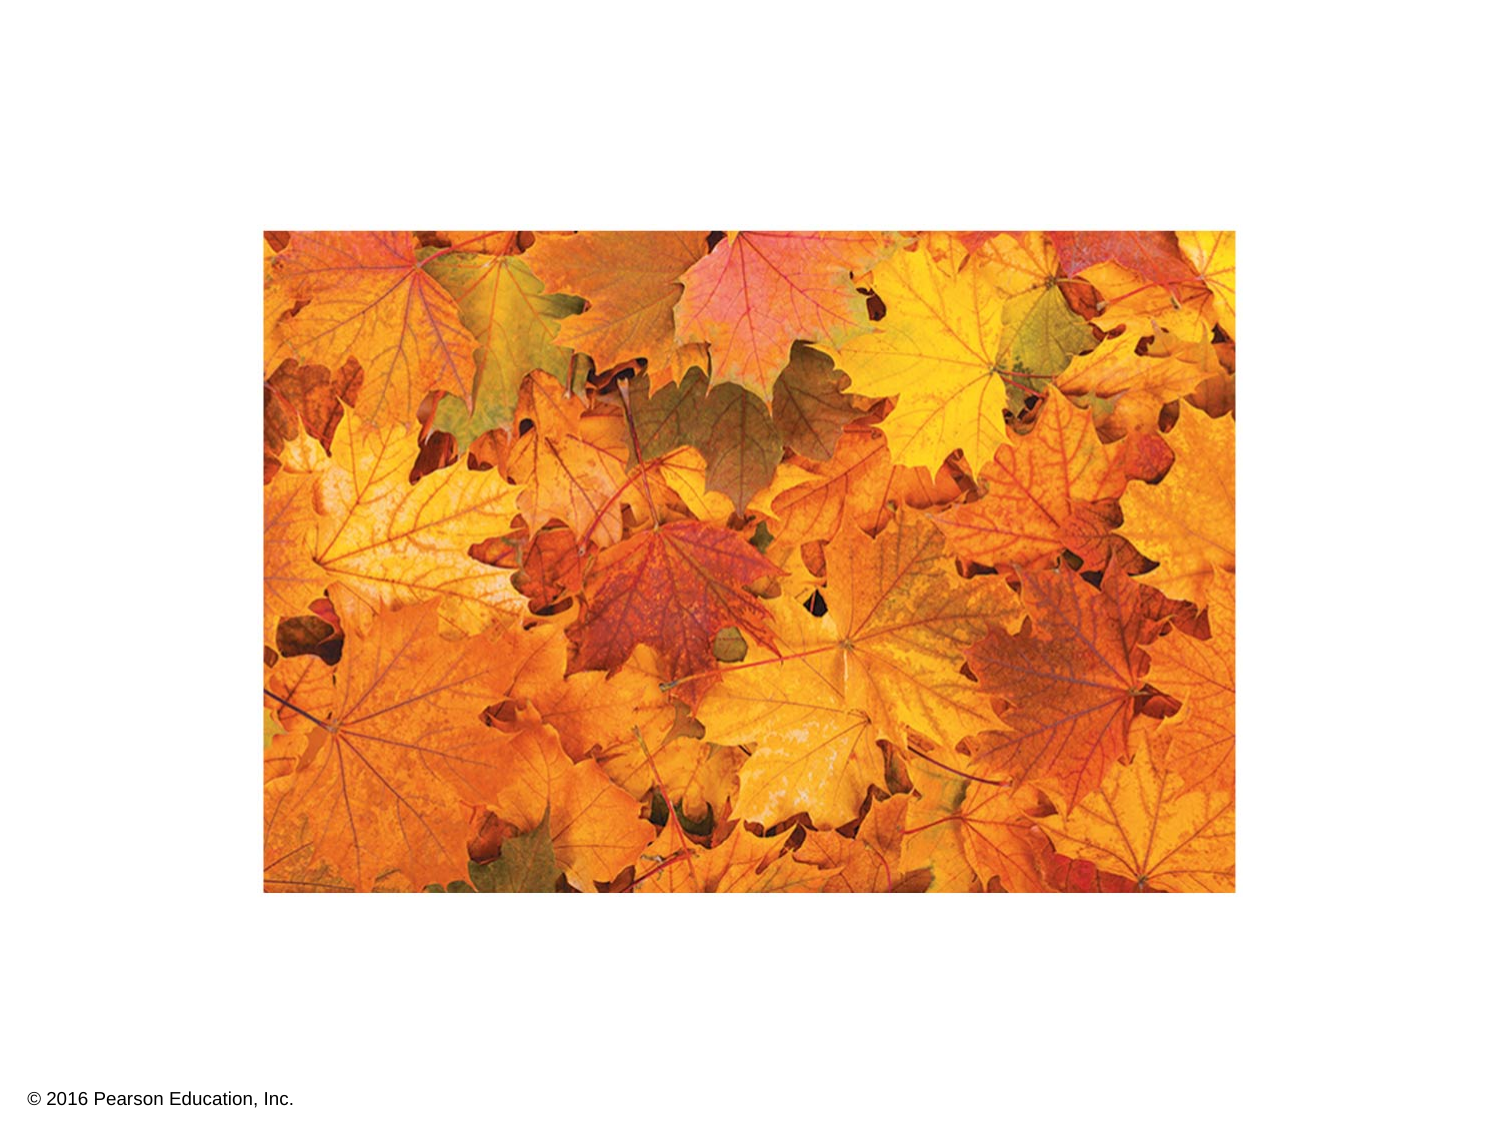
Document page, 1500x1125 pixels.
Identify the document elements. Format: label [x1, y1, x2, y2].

picture [256, 224, 1244, 901]
